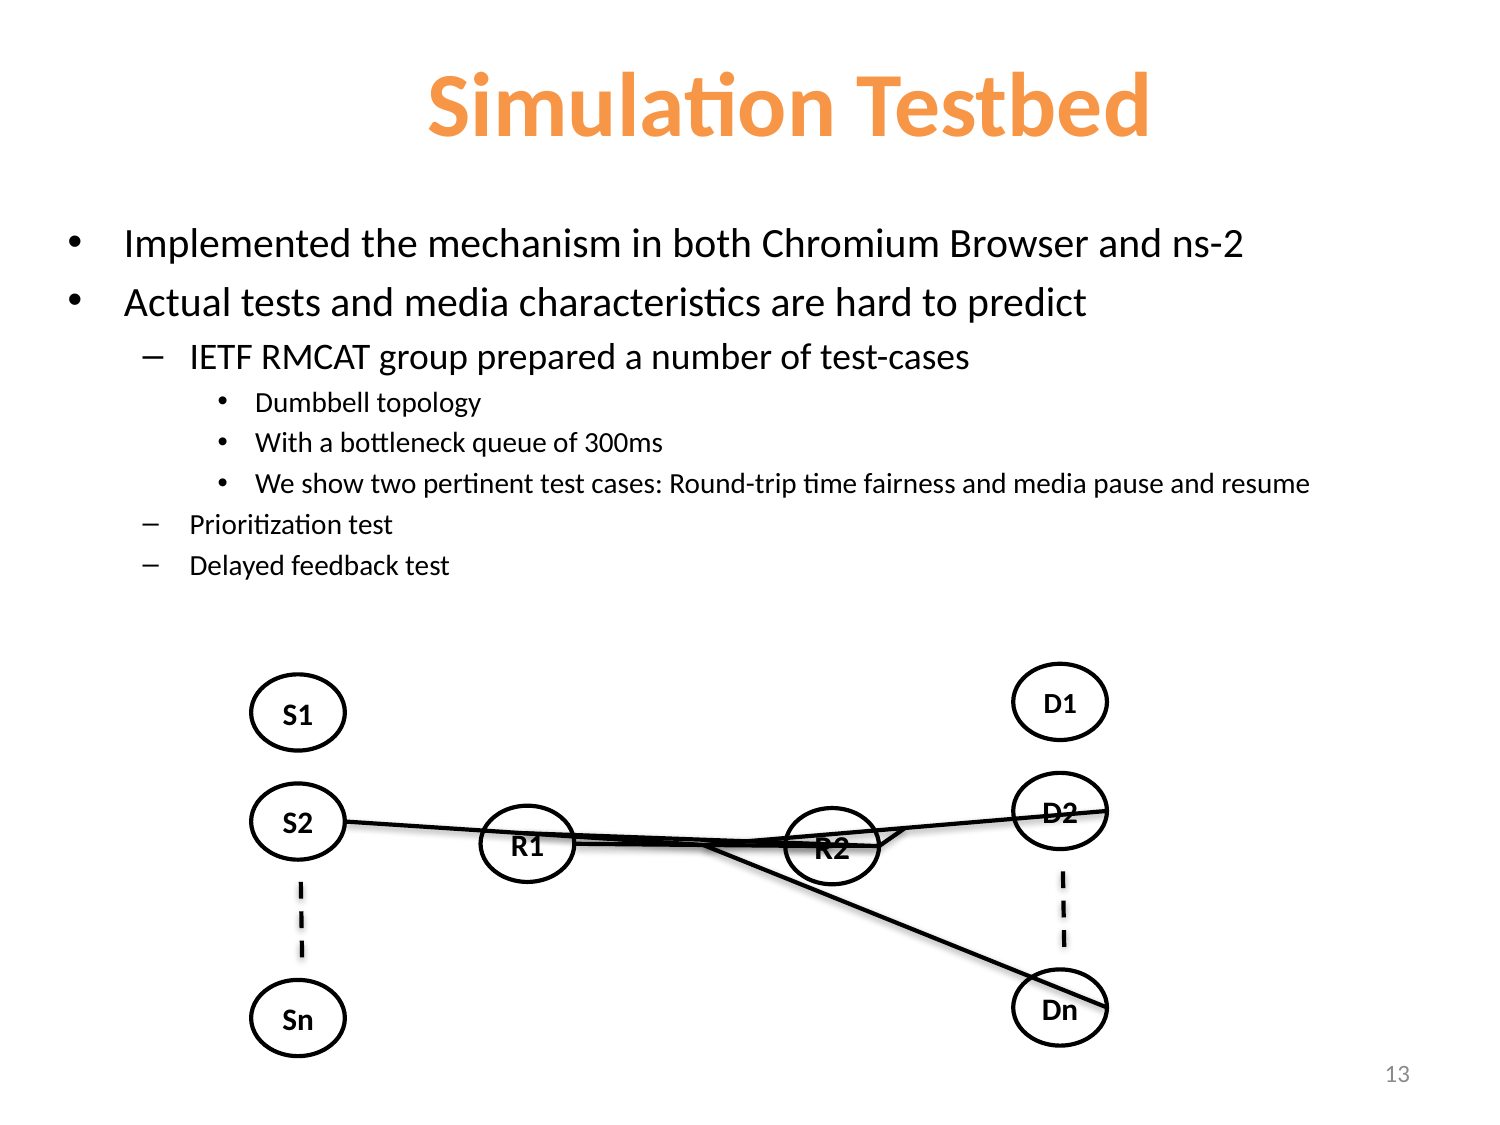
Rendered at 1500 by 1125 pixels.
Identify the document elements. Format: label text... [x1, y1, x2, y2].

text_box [250, 663, 1108, 1057]
title Simulation Testbed [115, 6, 1466, 194]
slide_number 13 [1074, 1042, 1425, 1103]
list Implemented the mechanism in both Chromium Browser and ns-2 Actual tests and media characteristics are hard to predict IETF RMCAT group prepared a number of test-cases Dumbbell topology With a bottleneck queue of 300ms We show two pertinent test cases: Round-trip time fairness and media pause and resume Prioritization test Delayed feedback test [52, 208, 1403, 952]
